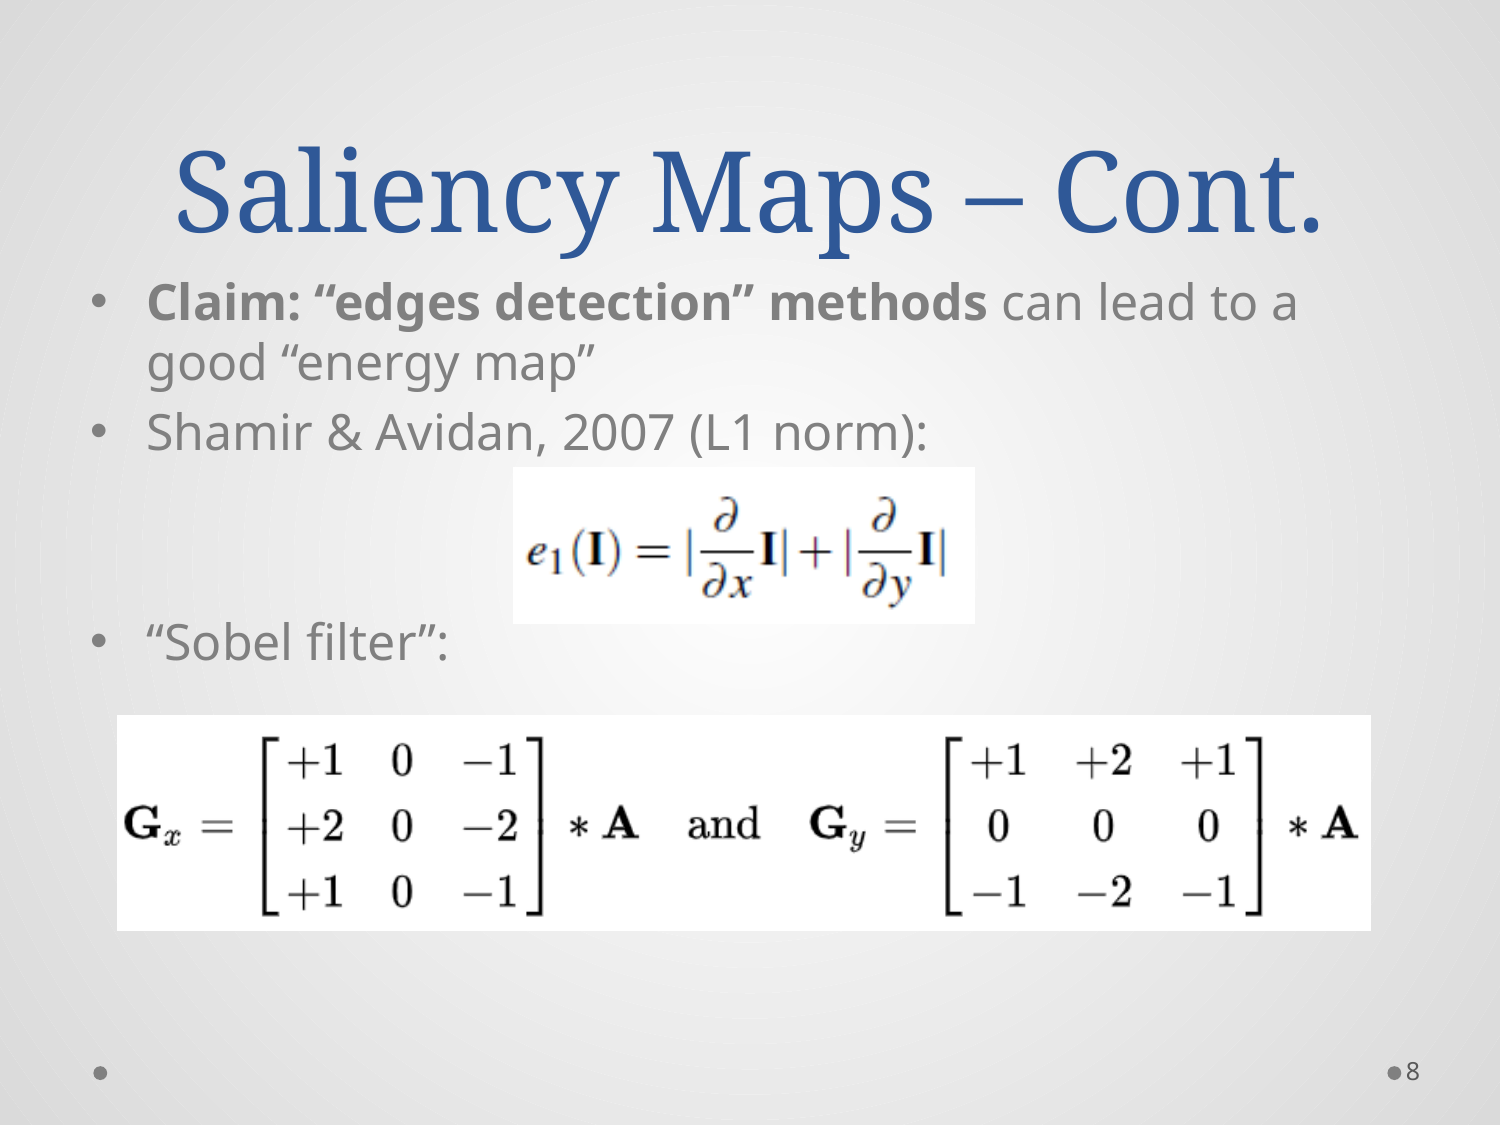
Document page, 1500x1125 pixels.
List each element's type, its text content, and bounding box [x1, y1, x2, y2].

picture [513, 467, 976, 624]
picture [117, 715, 1371, 931]
slide_number 8 [1401, 1042, 1494, 1103]
title Saliency Maps – Cont. [75, 0, 1425, 262]
list Claim: “edges detection” methods can lead to a good “energy map” Shamir & Avidan, 2007 (L1 norm): “Sobel filter”: [75, 262, 1425, 1005]
